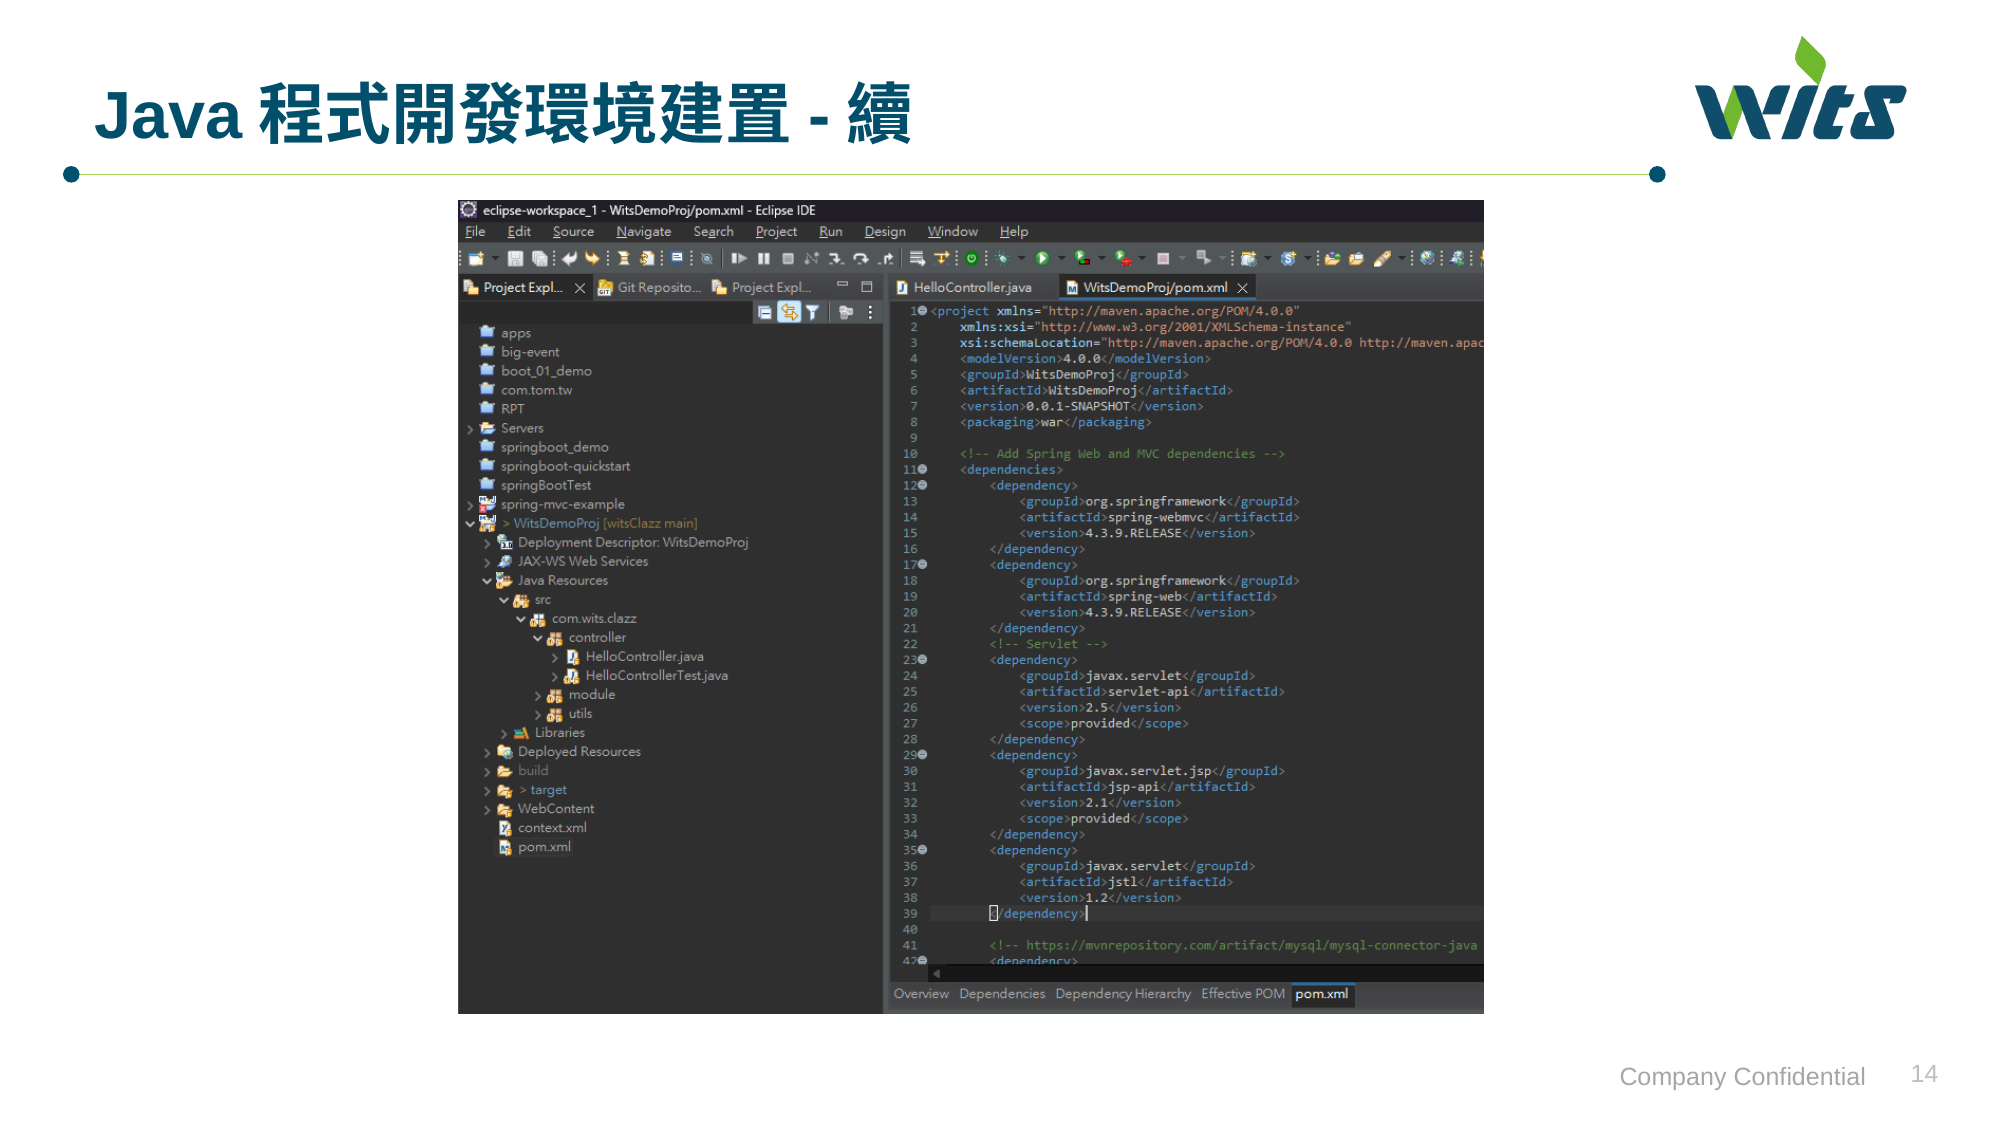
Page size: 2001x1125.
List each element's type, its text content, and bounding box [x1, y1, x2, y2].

title Java程式開發環境建置-續 [79, 49, 1657, 161]
picture [1616, 0, 1983, 208]
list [458, 200, 1484, 1014]
slide_number 14 [1503, 1042, 1954, 1103]
